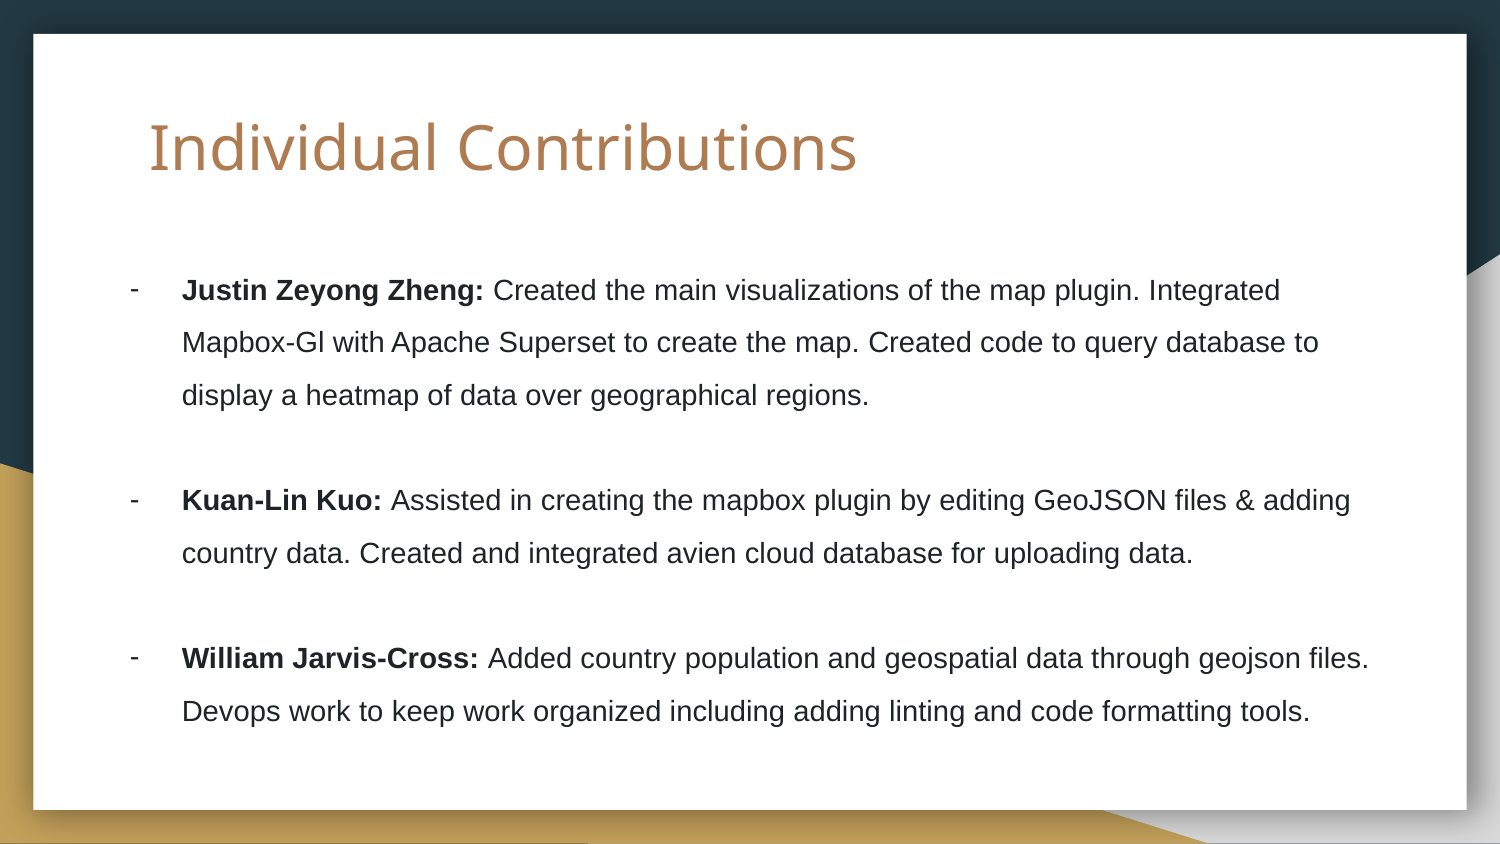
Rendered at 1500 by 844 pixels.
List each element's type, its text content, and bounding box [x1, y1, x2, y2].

title Individual Contributions [134, 81, 1366, 238]
list Justin Zeyong Zheng: Created the main visualizations of the map plugin. Integrated Mapbox-Gl with Apache Superset to create the map. Created code to query database to display a heatmap of data over geographical regions. Kuan-Lin Kuo: Assisted in creating the mapbox plugin by editing GeoJSON files & adding country data. Created and integrated avien cloud database for uploading data. William Jarvis-Cross: Added country population and geospatial data through geojson files. Devops work to keep work organized including adding linting and code formatting tools. [91, 238, 1409, 821]
